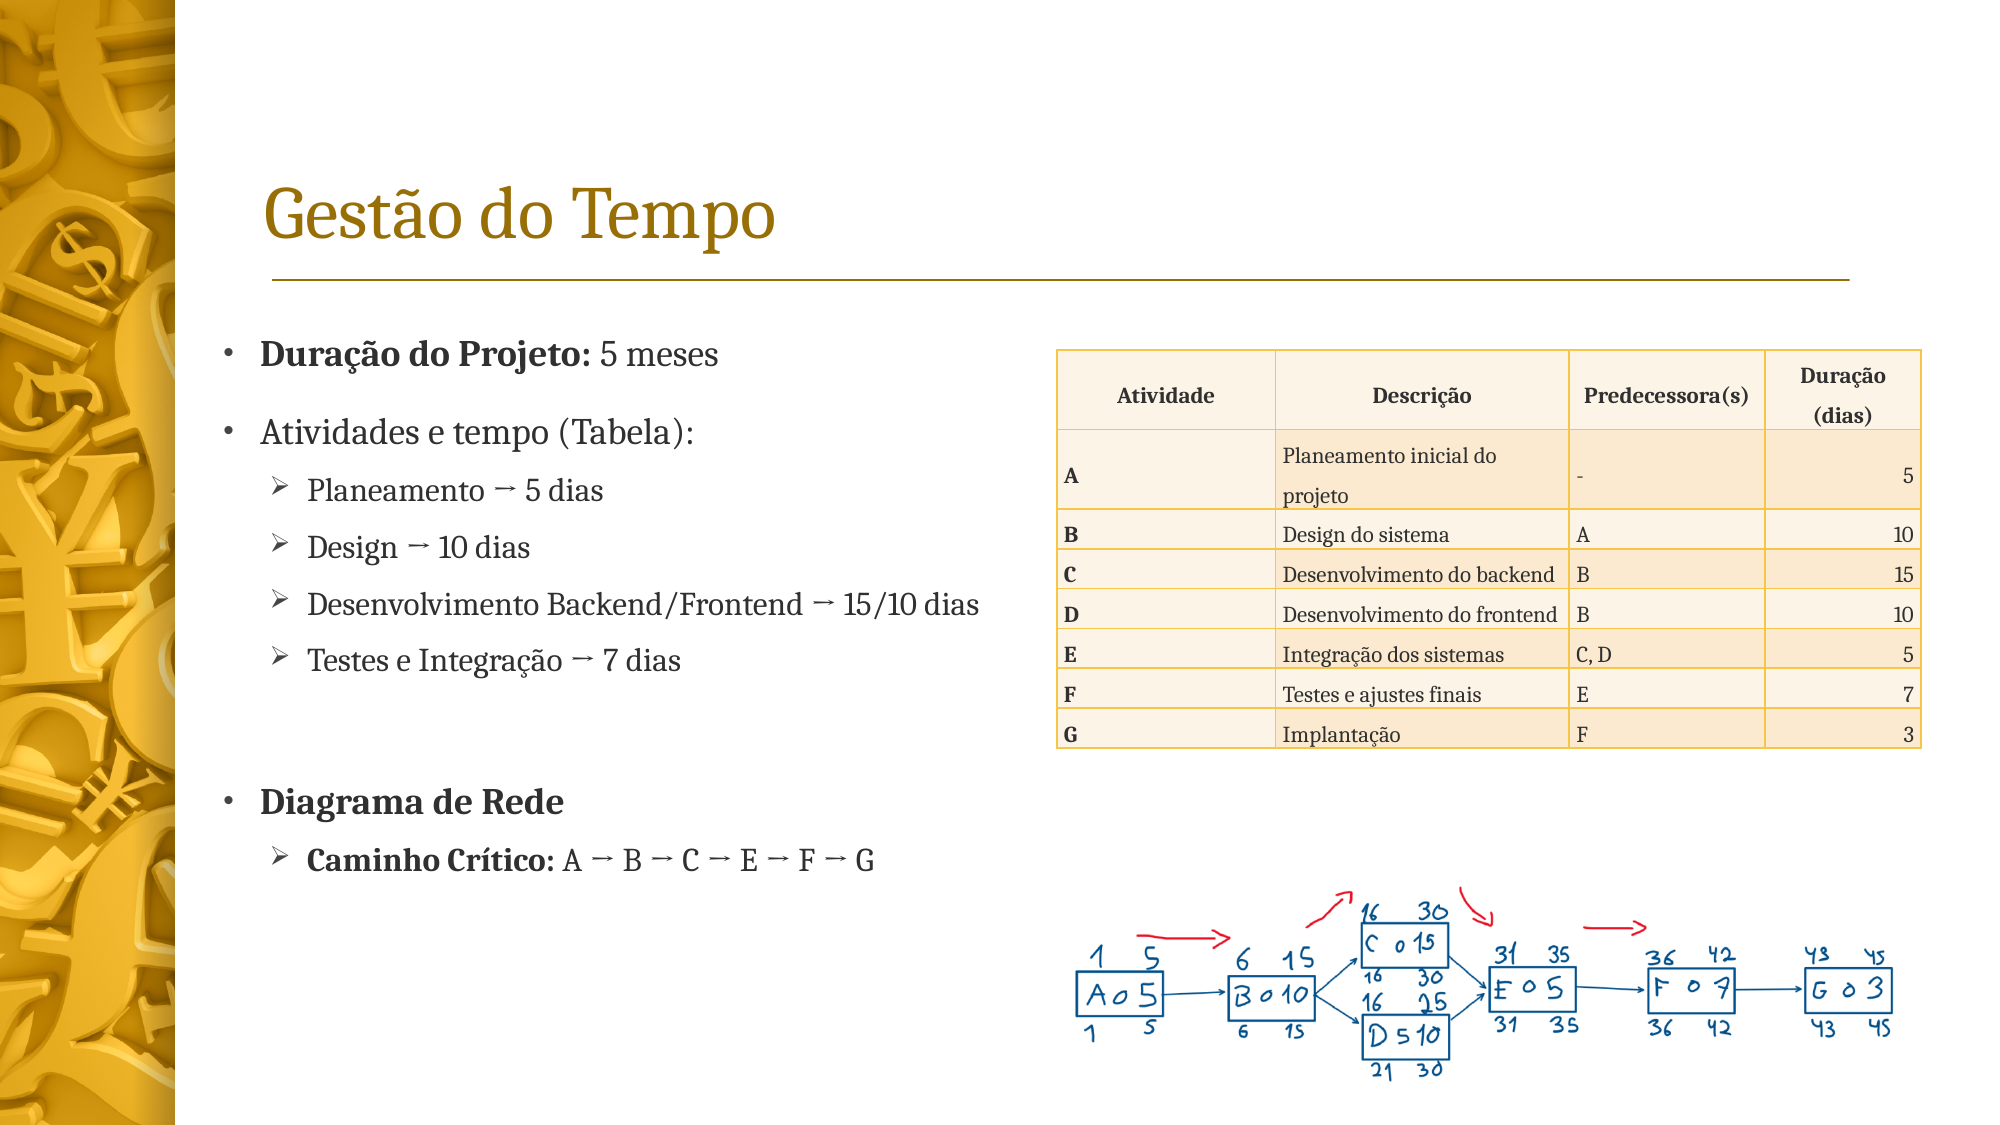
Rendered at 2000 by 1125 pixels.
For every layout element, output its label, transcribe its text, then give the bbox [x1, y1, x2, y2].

table_cell A [1570, 510, 1764, 548]
table_cell B [1570, 550, 1764, 588]
table_cell 7 [1766, 669, 1920, 707]
picture [1046, 864, 1932, 1091]
table_cell D [1058, 589, 1275, 628]
table_cell Desenvolvimento do frontend [1276, 589, 1568, 628]
table_cell 5 [1766, 629, 1920, 667]
table_cell 10 [1766, 589, 1920, 628]
table_cell F [1058, 669, 1275, 707]
table_cell C [1058, 550, 1275, 588]
table_cell B [1058, 510, 1275, 548]
table_cell 10 [1766, 510, 1920, 548]
table_cell B [1570, 589, 1764, 628]
table_cell 15 [1766, 550, 1920, 588]
table_cell E [1058, 629, 1275, 667]
table_cell A [1058, 430, 1275, 508]
table_header Descrição [1276, 351, 1568, 429]
table_header Duração (dias) [1766, 351, 1920, 429]
title Gestão do Tempo [249, 62, 1863, 263]
table_cell Integração dos sistemas [1276, 629, 1568, 667]
list Duração do Projeto: 5 meses Atividades e tempo (Tabela): Planeamento → 5 dias Design → 10 dias Desenvolvimento Backend/Frontend → 15/10 dias Testes e Integração → 7 dias Diagrama de Rede Caminho Crítico: A → B → C → E → F → G [208, 326, 1030, 1014]
table_header Predecessora(s) [1570, 351, 1764, 429]
table_cell Design do sistema [1276, 510, 1568, 548]
table_cell G [1058, 709, 1275, 747]
table_header Atividade [1058, 351, 1275, 429]
table_cell Planeamento inicial do projeto [1276, 430, 1568, 508]
table_cell Desenvolvimento do backend [1276, 550, 1568, 588]
table_cell 5 [1766, 430, 1920, 508]
table_cell E [1570, 669, 1764, 707]
table_cell - [1570, 430, 1764, 508]
picture [0, 0, 175, 1125]
table_cell Testes e ajustes finais [1276, 669, 1568, 707]
table_cell C, D [1570, 629, 1764, 667]
table_cell 3 [1766, 709, 1920, 747]
table_cell F [1570, 709, 1764, 747]
table_cell Implantação [1276, 709, 1568, 747]
